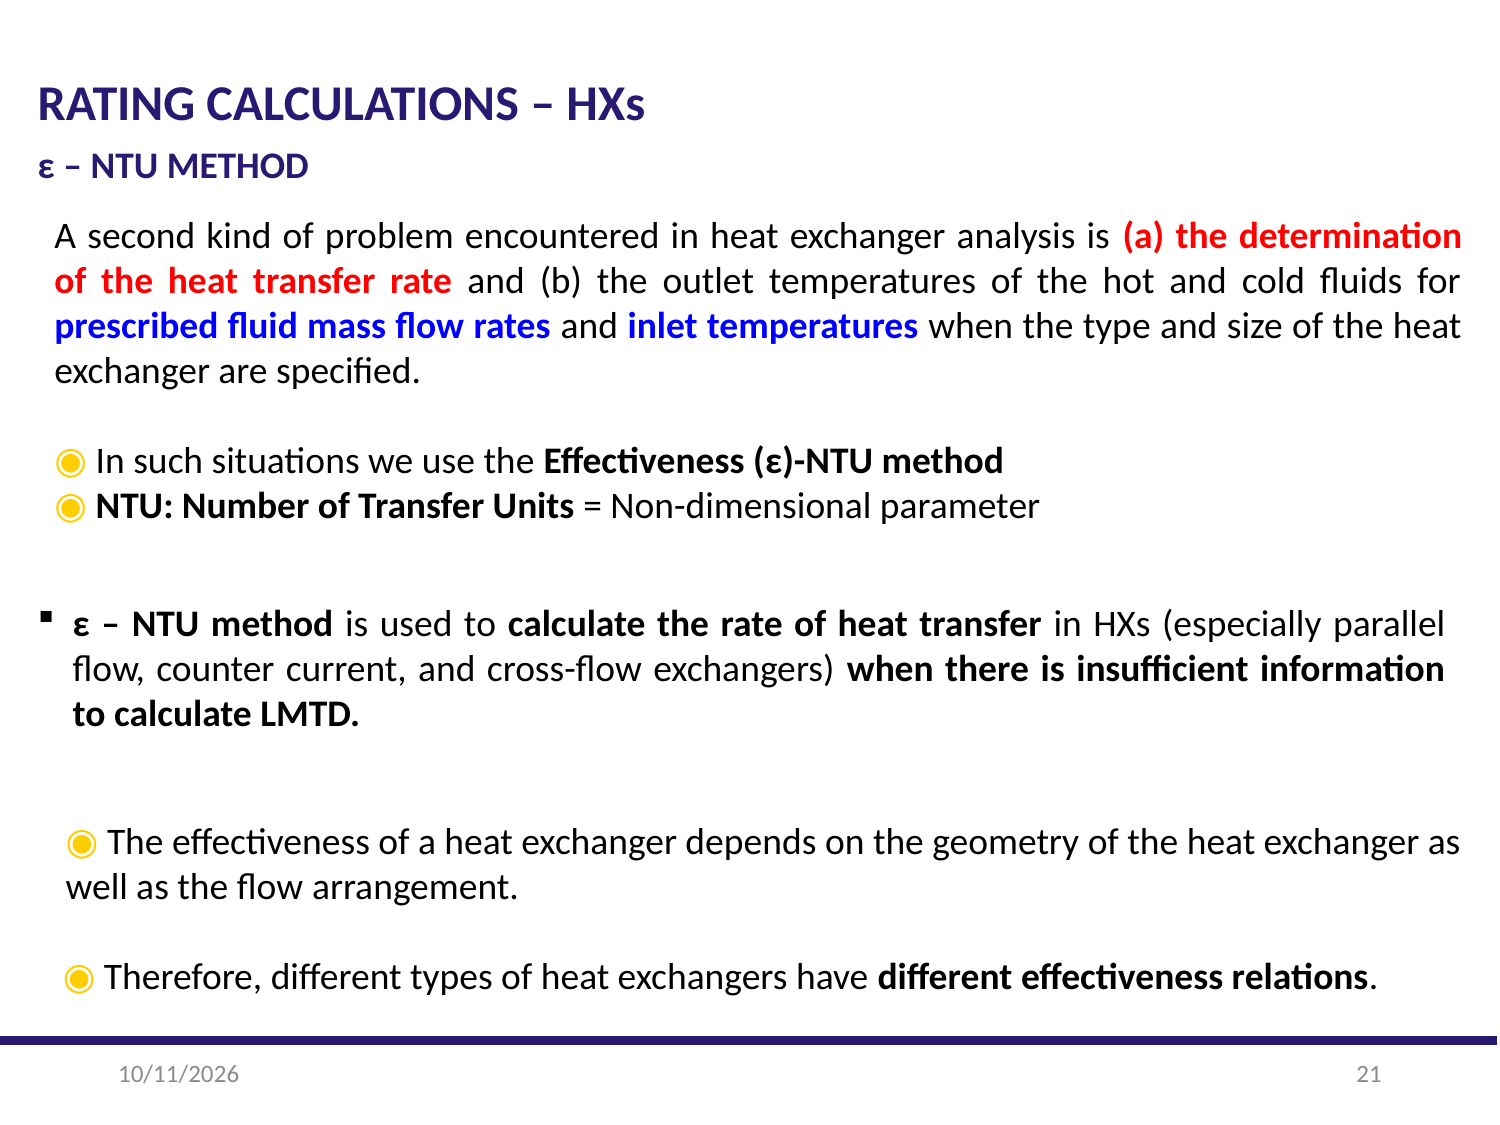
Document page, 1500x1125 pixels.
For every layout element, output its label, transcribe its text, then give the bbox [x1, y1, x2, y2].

text_box ◉ The effectiveness of a heat exchanger depends on the geometry of the heat exchanger as well as the flow arrangement. ◉ Therefore, different types of heat exchangers have different effectiveness relations. [39, 810, 1477, 1005]
text_box ε – NTU METHOD [22, 139, 920, 194]
text_box ε – NTU method is used to calculate the rate of heat transfer in HXs (especially parallel flow, counter current, and cross-flow exchangers) when there is insufficient information to calculate LMTD. [22, 591, 1461, 742]
text_box RATING CALCULATIONS – HXs [22, 63, 1397, 139]
slide_number 21 [1059, 1045, 1397, 1103]
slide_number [103, 1045, 441, 1103]
text_box A second kind of problem encountered in heat exchanger analysis is (a) the determination of the heat transfer rate and (b) the outlet temperatures of the hot and cold fluids for prescribed fluid mass flow rates and inlet temperatures when the type and size of the heat exchanger are specified. ◉ In such situations we use the Effectiveness (ε)-NTU method ◉ NTU: Number of Transfer Units = Non-dimensional parameter [39, 203, 1477, 534]
